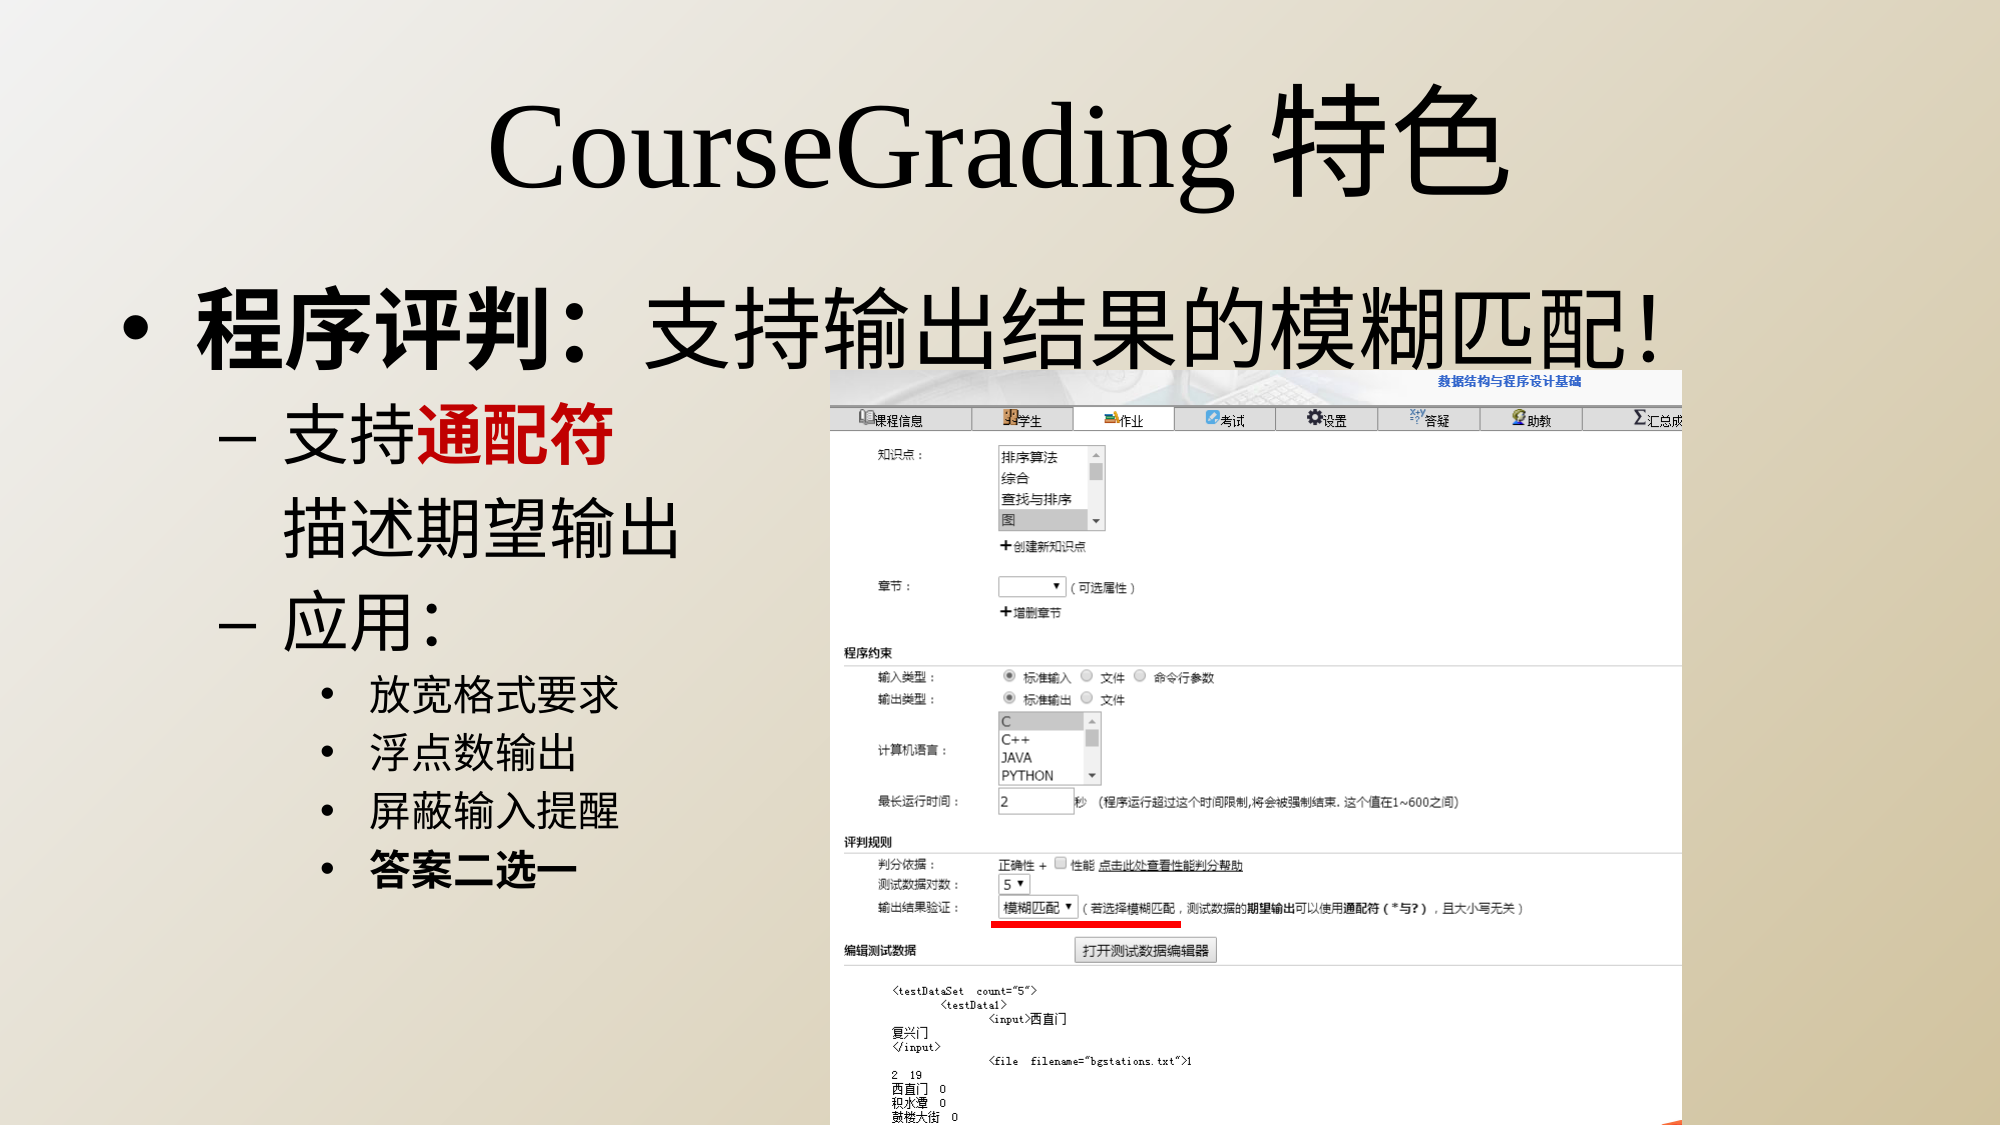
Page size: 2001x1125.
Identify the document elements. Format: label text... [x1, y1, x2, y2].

title CourseGrading特色 [99, 45, 1900, 233]
picture [830, 370, 1682, 1125]
list 程序评判：支持输出结果的模糊匹配！ 支持通配符 描述期望输出 应用： 放宽格式要求 浮点数输出 屏蔽输入提醒 答案二选一 [99, 262, 1900, 1005]
